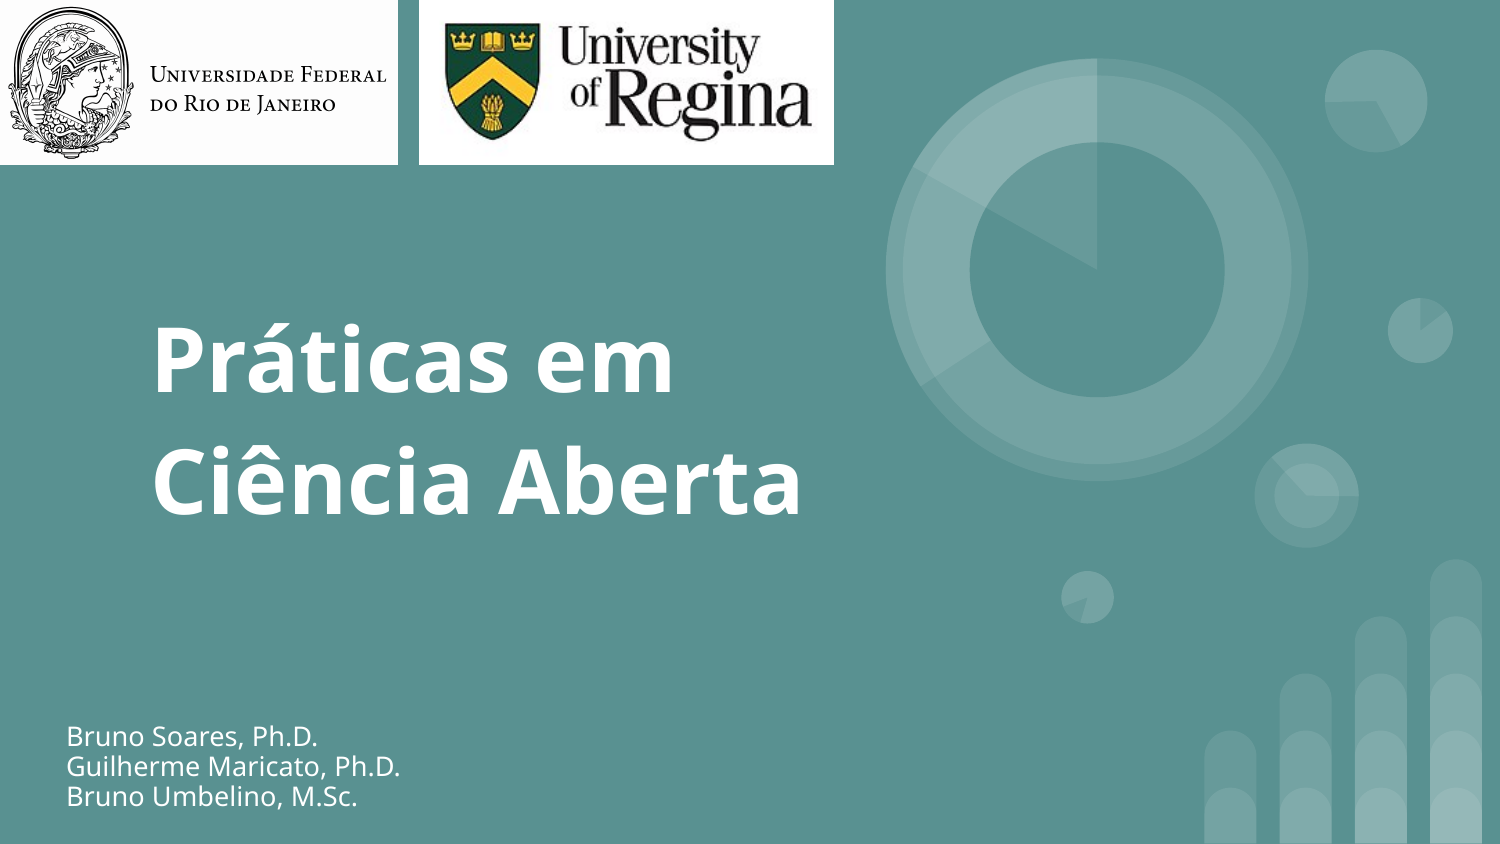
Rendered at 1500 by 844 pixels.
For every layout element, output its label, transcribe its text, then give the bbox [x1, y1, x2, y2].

subtitle Bruno Soares, Ph.D. Guilherme Maricato, Ph.D. Bruno Umbelino, M.Sc. [51, 707, 1449, 828]
picture [0, 0, 398, 165]
title Práticas em Ciência Aberta [135, 264, 834, 572]
picture [419, 0, 834, 166]
